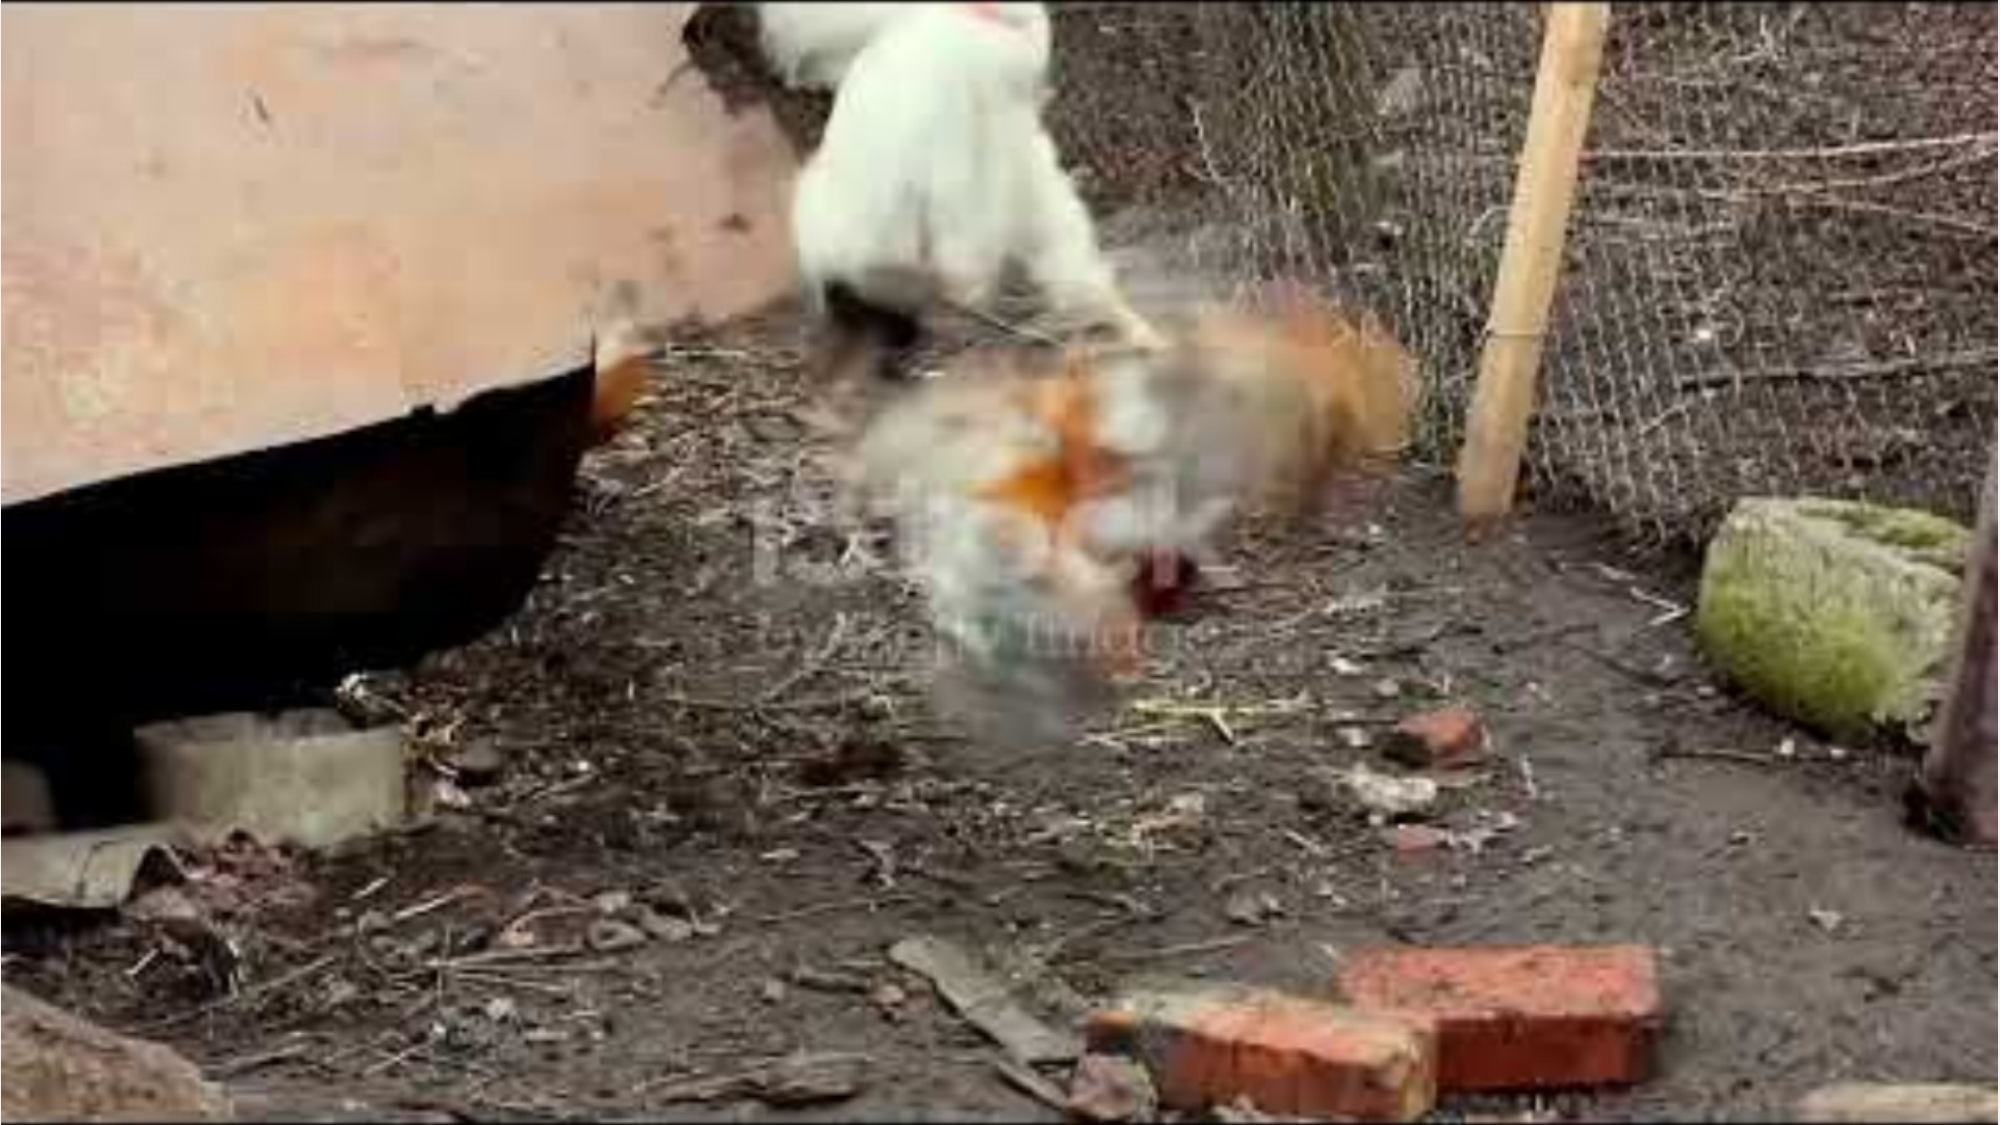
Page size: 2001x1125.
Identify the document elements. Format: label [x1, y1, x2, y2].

list [0, 0, 1999, 1125]
